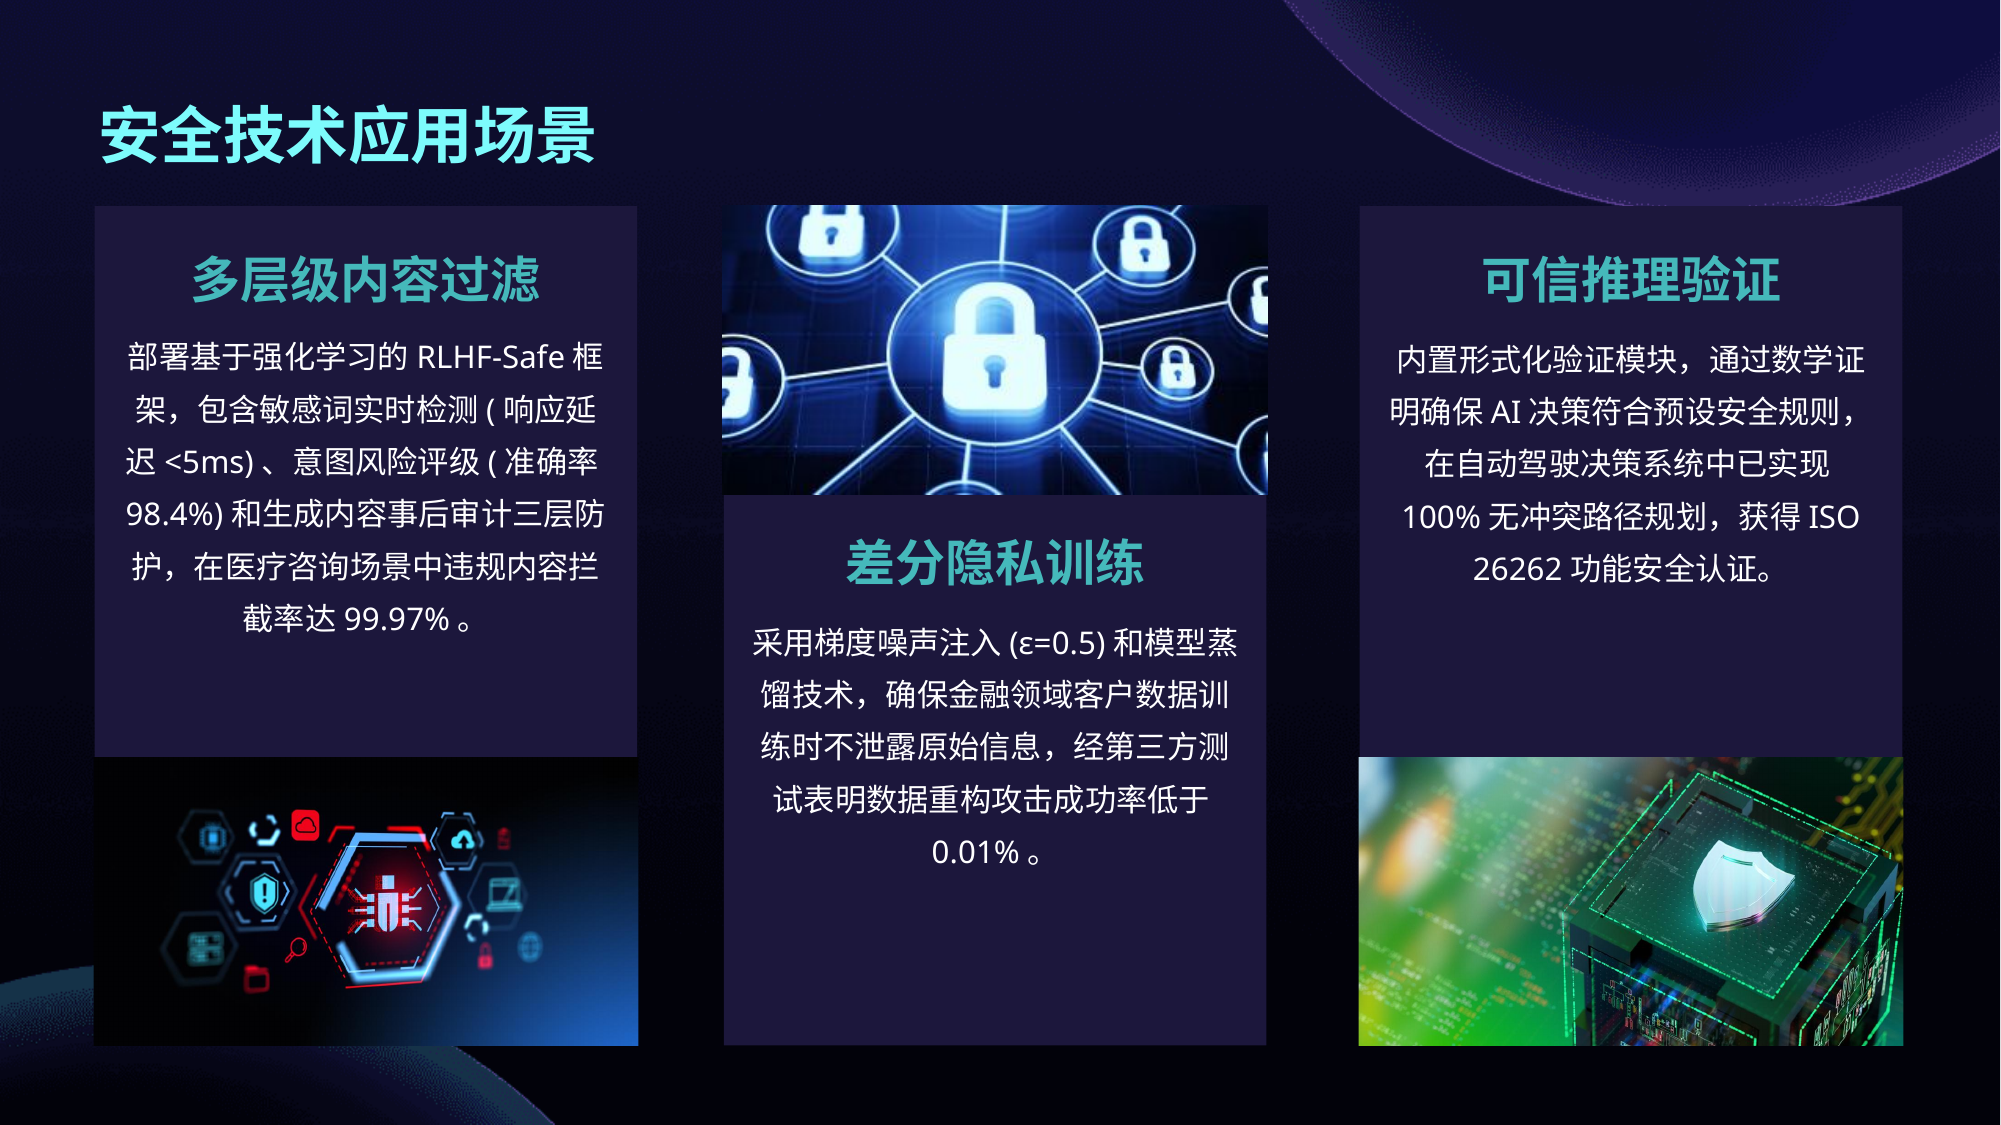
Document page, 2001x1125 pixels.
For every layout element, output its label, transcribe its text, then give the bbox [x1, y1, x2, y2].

text_box 可信推理验证 [1396, 235, 1866, 309]
text_box 内置形式化验证模块，通过数学证明确保AI决策符合预设安全规则，在自动驾驶决策系统中已实现100%无冲突路径规划，获得ISO 26262功能安全认证。 [1366, 315, 1896, 741]
text_box [1359, 206, 1903, 756]
text_box [723, 503, 1267, 1046]
text_box 安全技术应用场景 [78, 43, 1922, 194]
text_box 差分隐私训练 [760, 518, 1230, 593]
text_box 采用梯度噪声注入(ε=0.5)和模型蒸馏技术，确保金融领域客户数据训练时不泄露原始信息，经第三方测试表明数据重构攻击成功率低于0.01%。 [731, 598, 1260, 1024]
picture [0, 0, 2001, 1125]
text_box 部署基于强化学习的RLHF-Safe框架，包含敏感词实时检测(响应延迟<5ms)、意图风险评级(准确率98.4%)和生成内容事后审计三层防护，在医疗咨询场景中违规内容拦截率达99.97%。 [101, 313, 630, 739]
text_box [94, 206, 638, 756]
text_box 多层级内容过滤 [131, 235, 601, 309]
